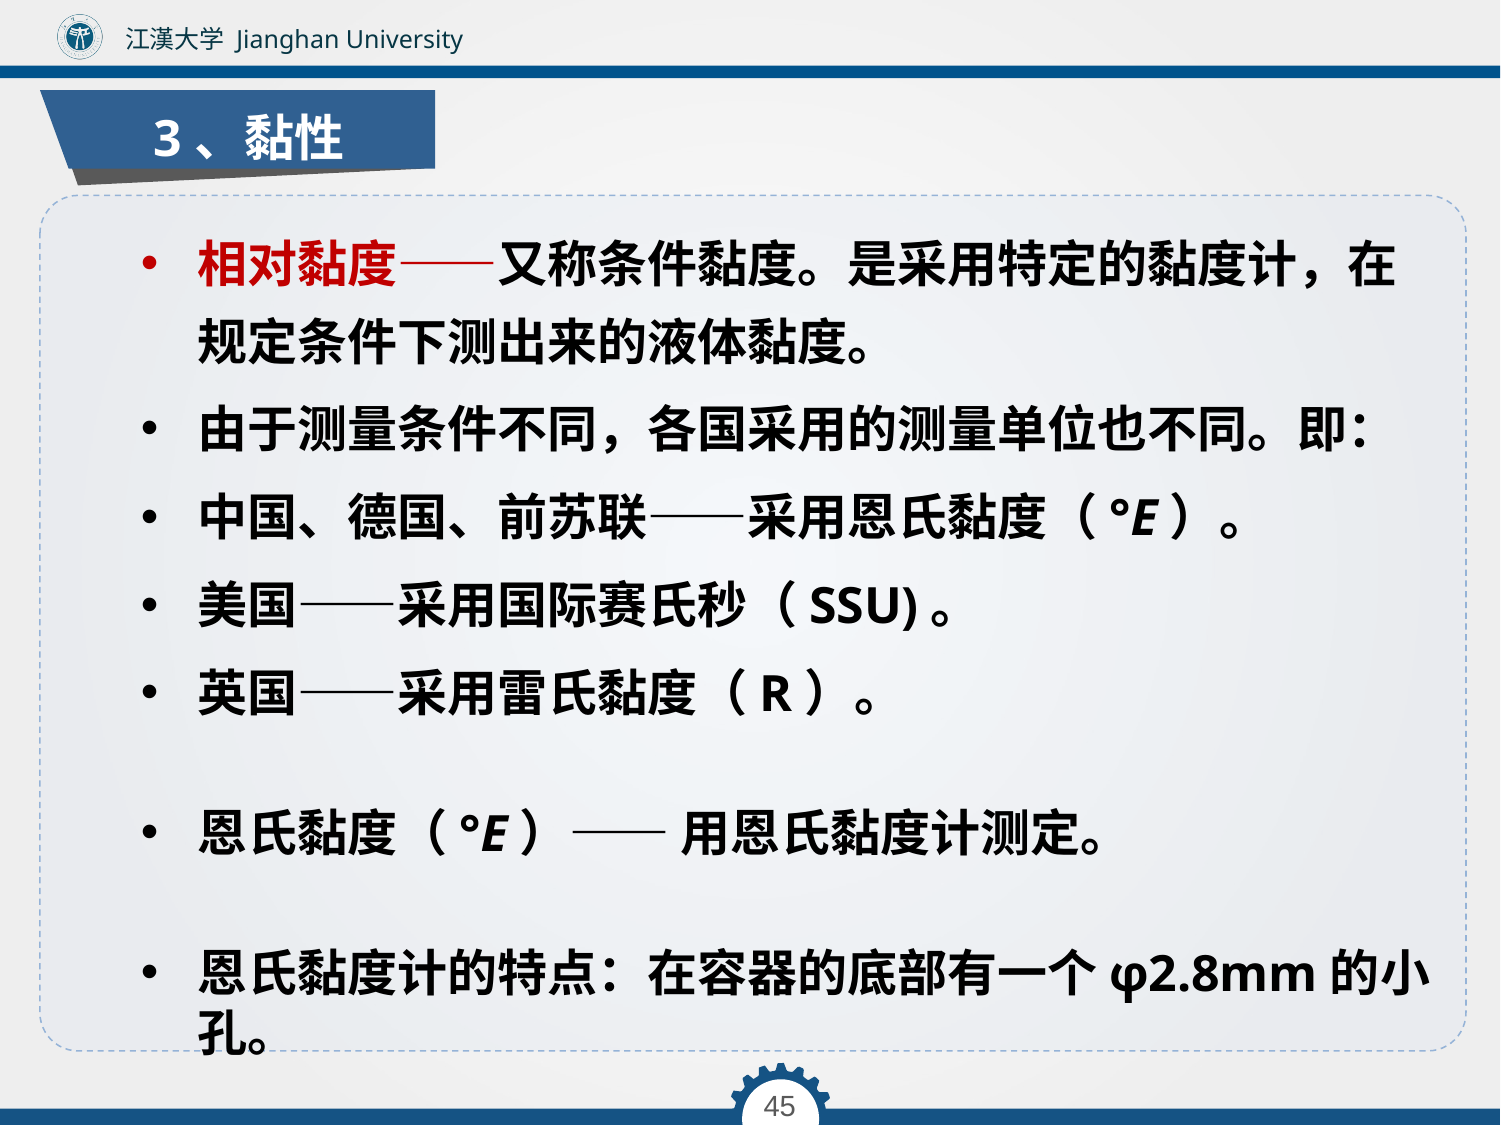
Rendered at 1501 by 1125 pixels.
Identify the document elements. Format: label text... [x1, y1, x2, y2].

text_box 相对黏度——又称条件黏度。是采用特定的黏度计，在规定条件下测出来的液体黏度。 由于测量条件不同，各国采用的测量单位也不同。即： 中国、德国、前苏联——采用恩氏黏度（°E）。 美国——采用国际赛氏秒（SSU)。 英国——采用雷氏黏度（R）。 恩氏黏度（°E）—— 用恩氏黏度计测定。 恩氏黏度计的特点：在容器的底部有一个φ2.8mm的小孔。 [1460, 213, 1466, 1034]
picture [0, 79, 1501, 1125]
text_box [39, 90, 451, 186]
text_box 江漢大学 Jianghan University [110, 16, 479, 61]
text_box [0, 65, 1501, 79]
picture [0, 0, 1501, 65]
text_box [0, 195, 1460, 1125]
